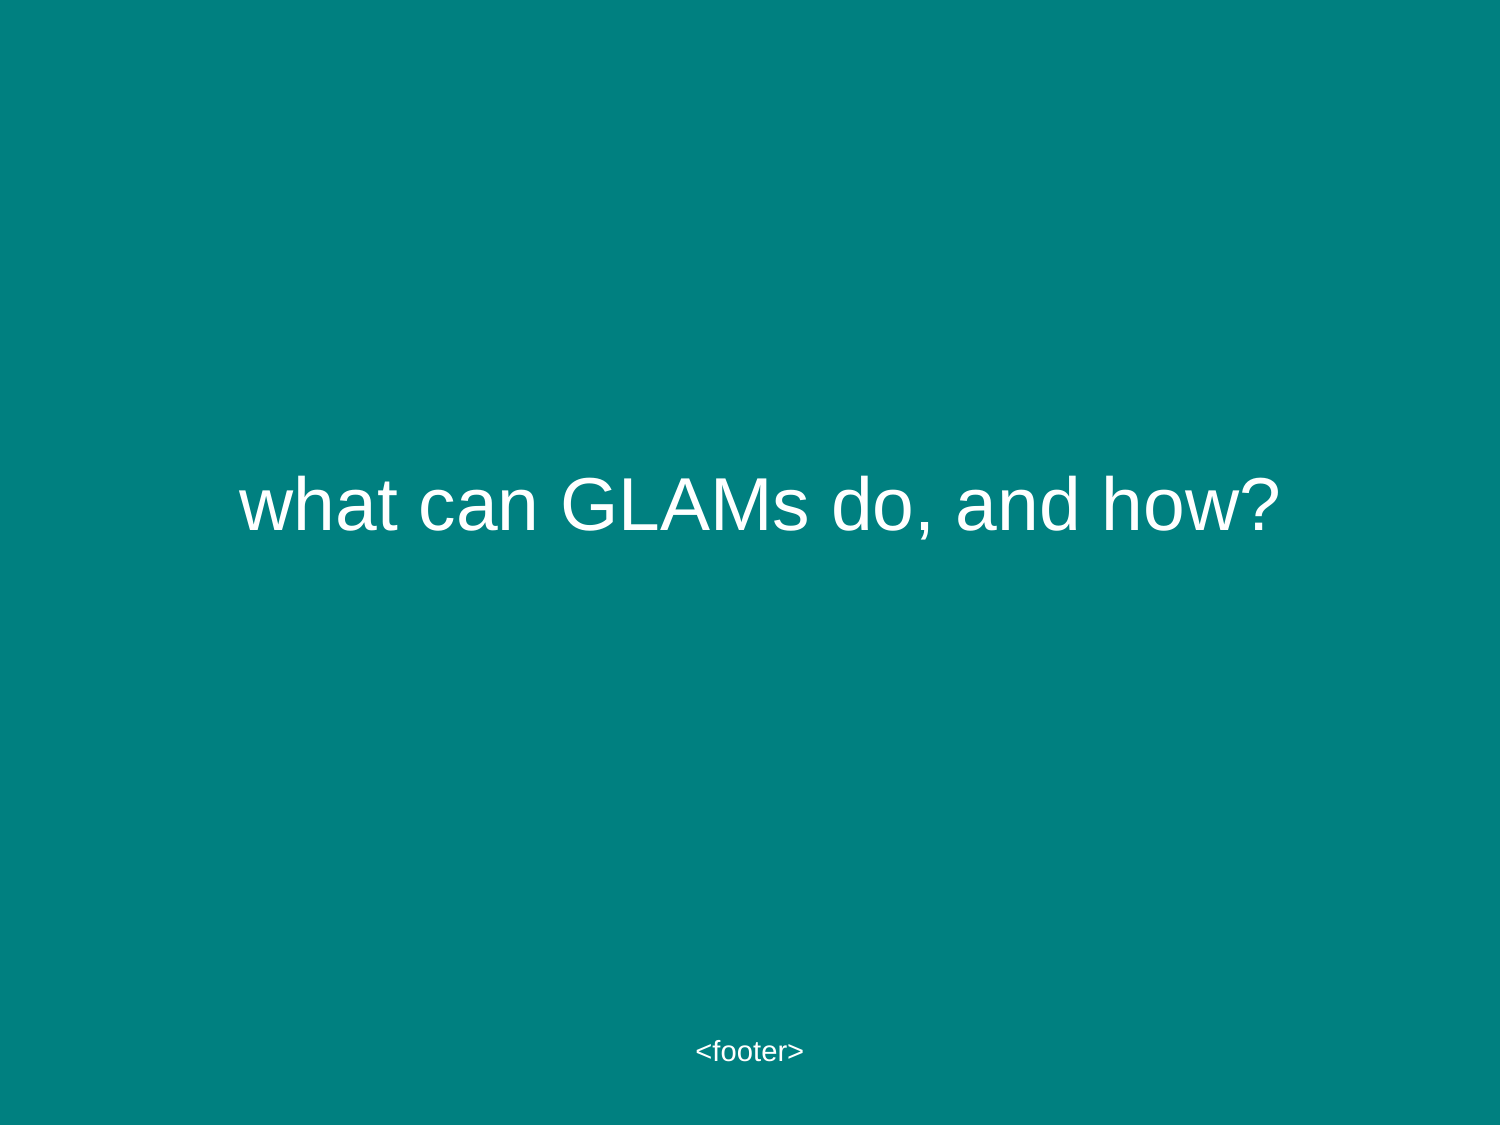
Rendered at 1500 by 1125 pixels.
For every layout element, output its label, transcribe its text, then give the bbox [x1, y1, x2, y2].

text_box <footer> [512, 1024, 988, 1103]
text_box what can GLAMs do, and how? [110, 420, 1412, 563]
